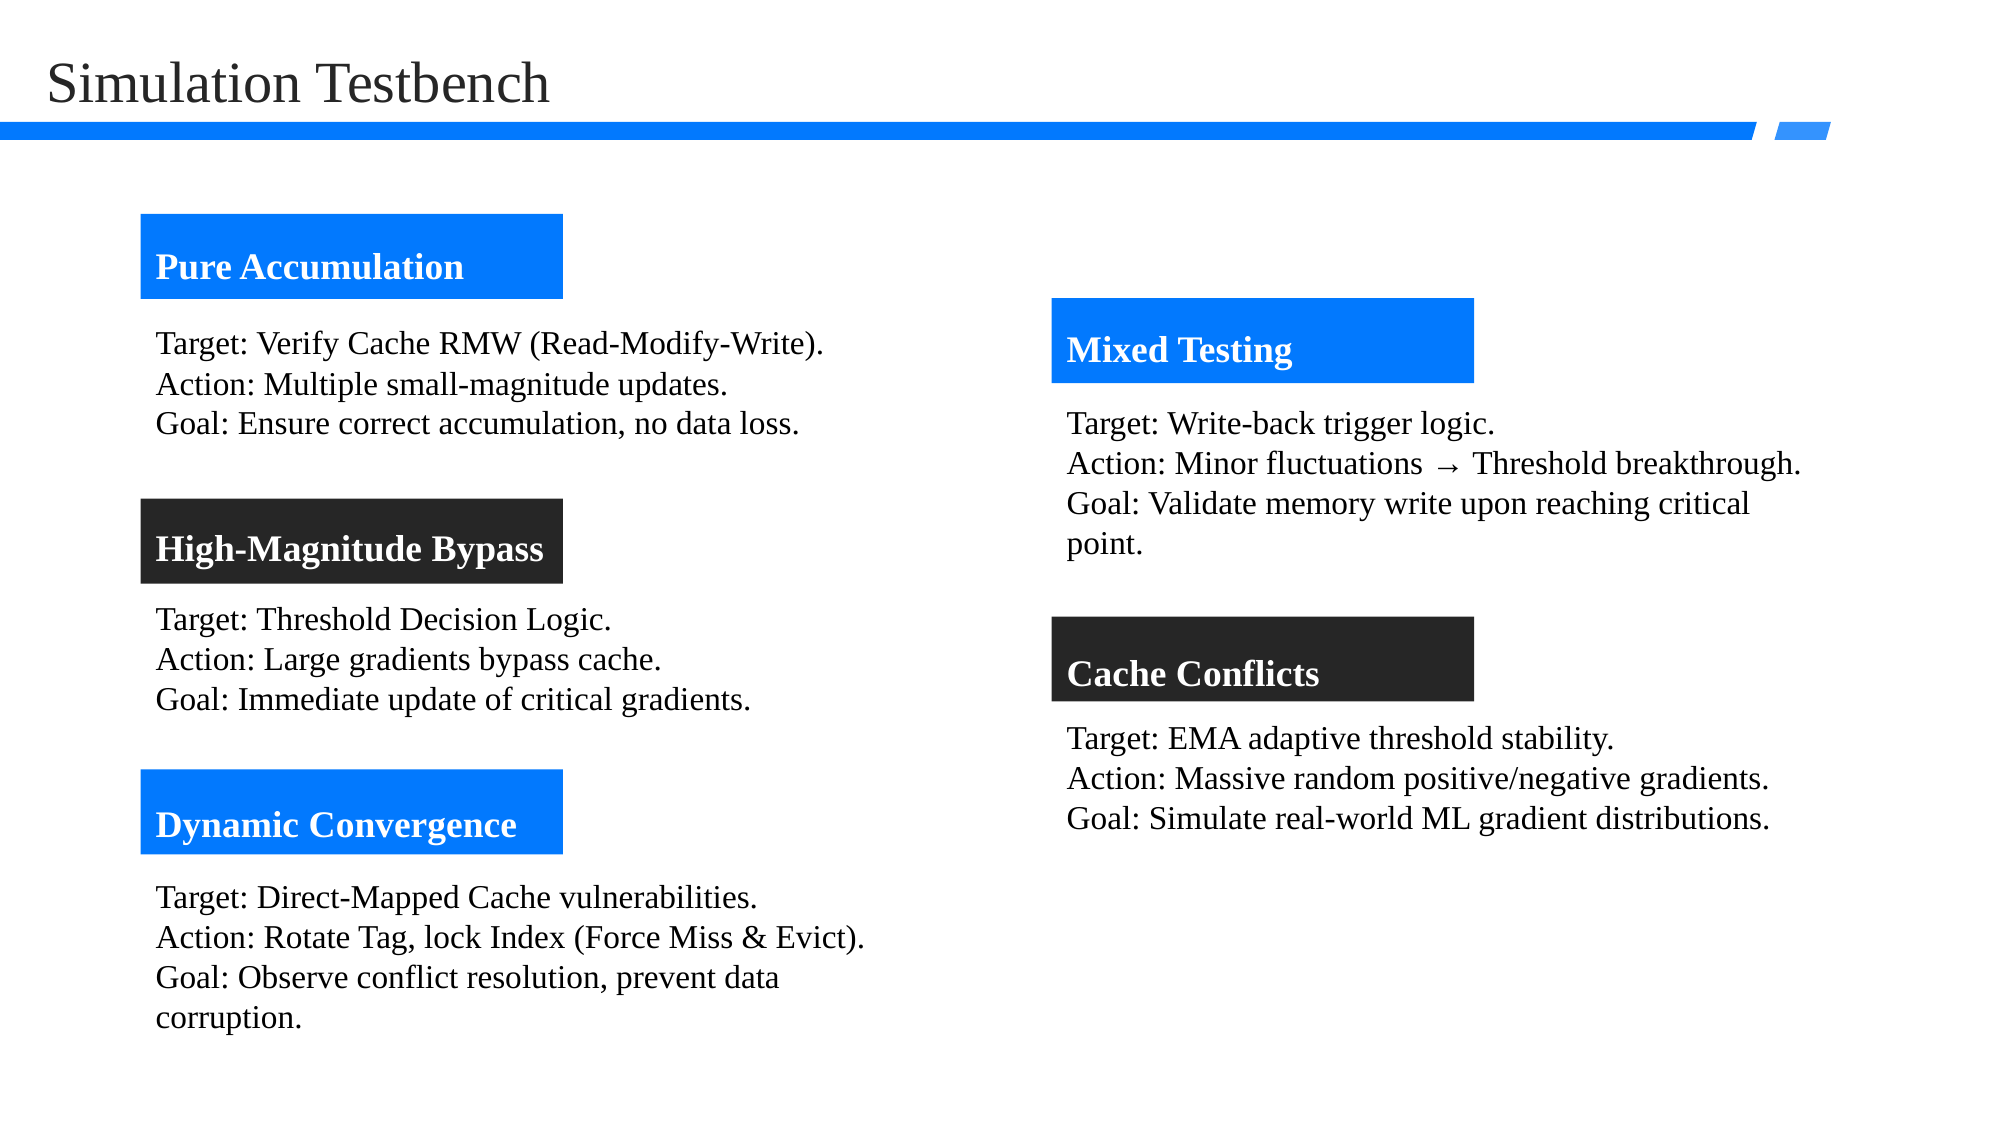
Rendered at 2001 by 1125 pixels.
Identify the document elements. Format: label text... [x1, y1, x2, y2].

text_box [140, 762, 926, 1052]
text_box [140, 487, 926, 734]
text_box Simulation Testbench [31, 36, 609, 121]
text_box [0, 121, 1831, 140]
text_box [1051, 611, 1848, 853]
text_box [1051, 288, 1848, 538]
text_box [140, 204, 926, 458]
